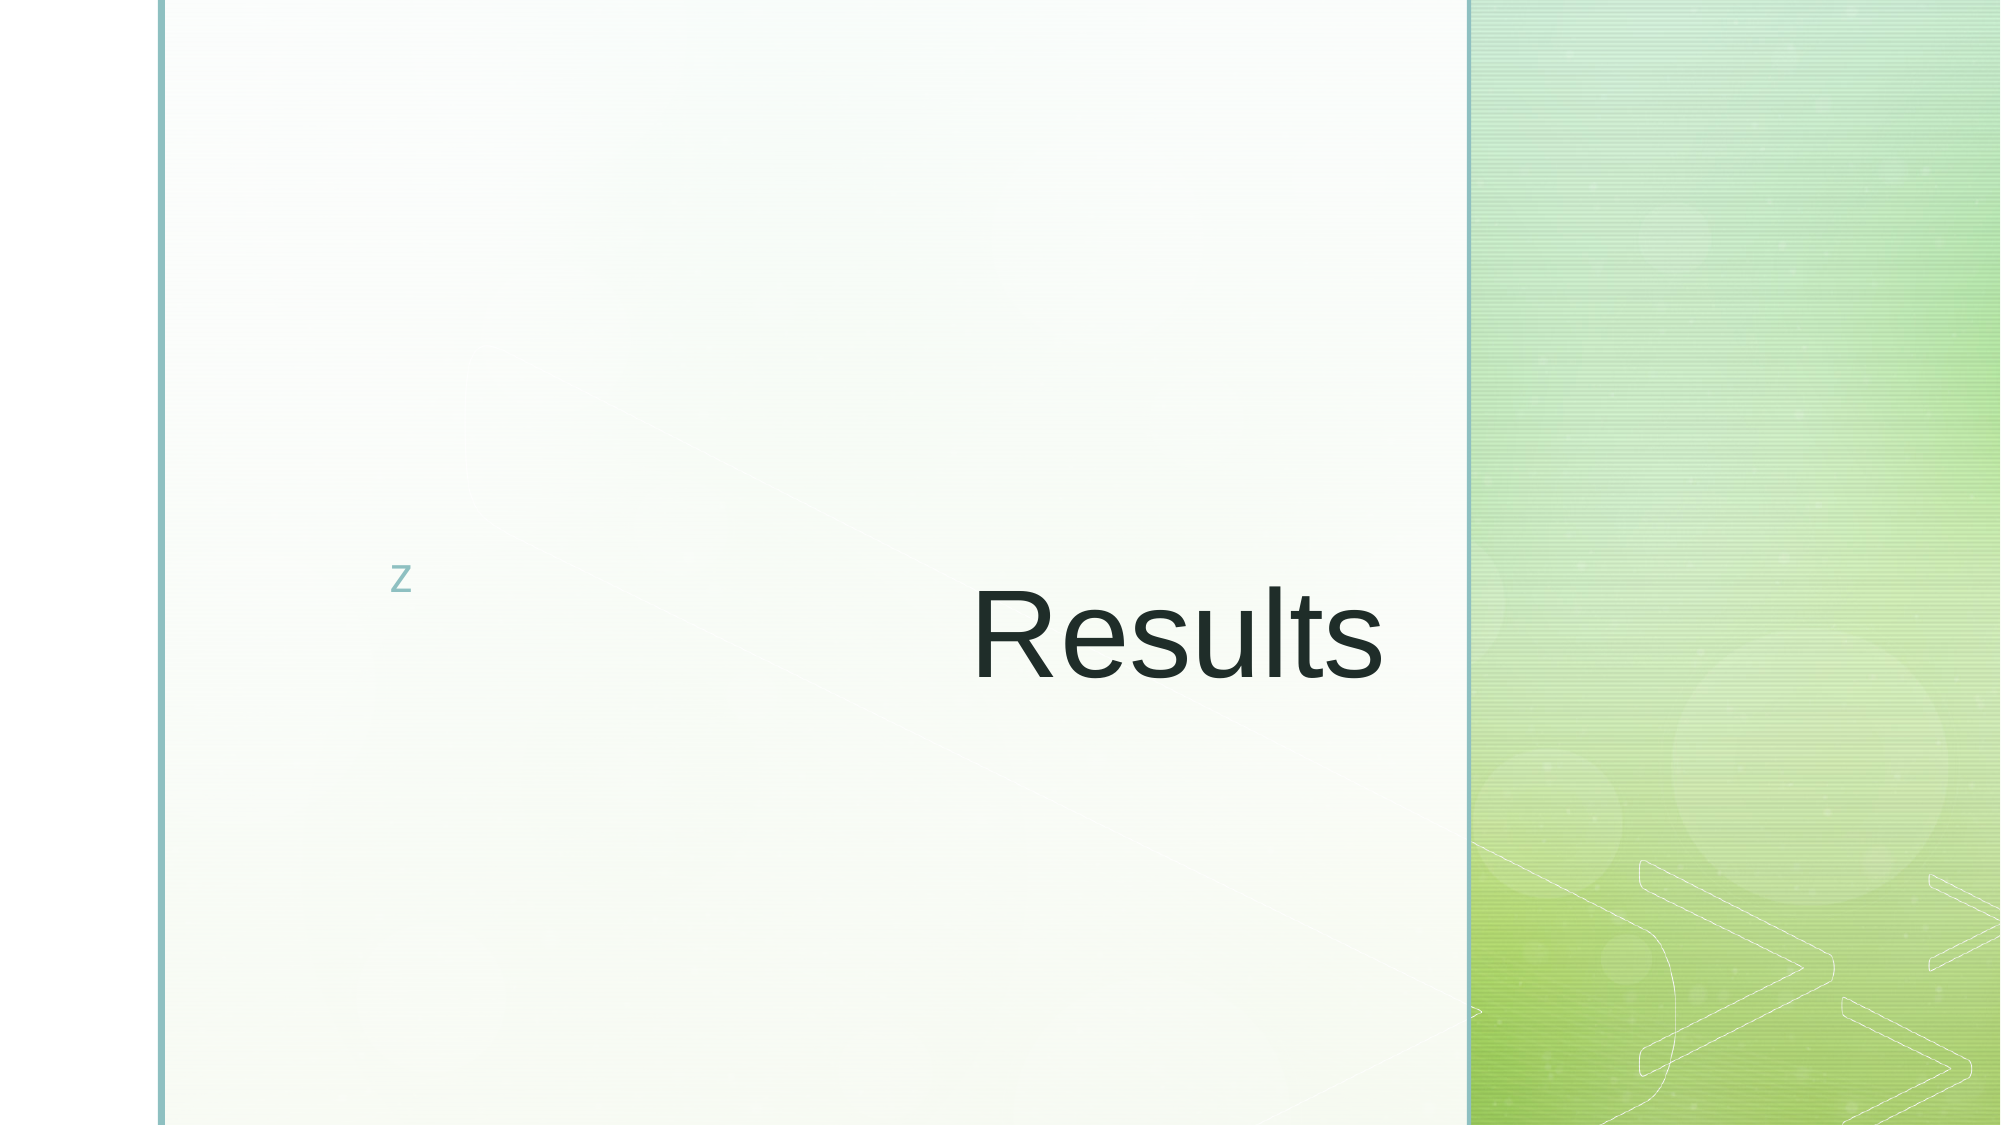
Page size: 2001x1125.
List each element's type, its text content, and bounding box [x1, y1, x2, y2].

title Results [383, 562, 1402, 935]
picture [1472, 0, 2001, 1125]
